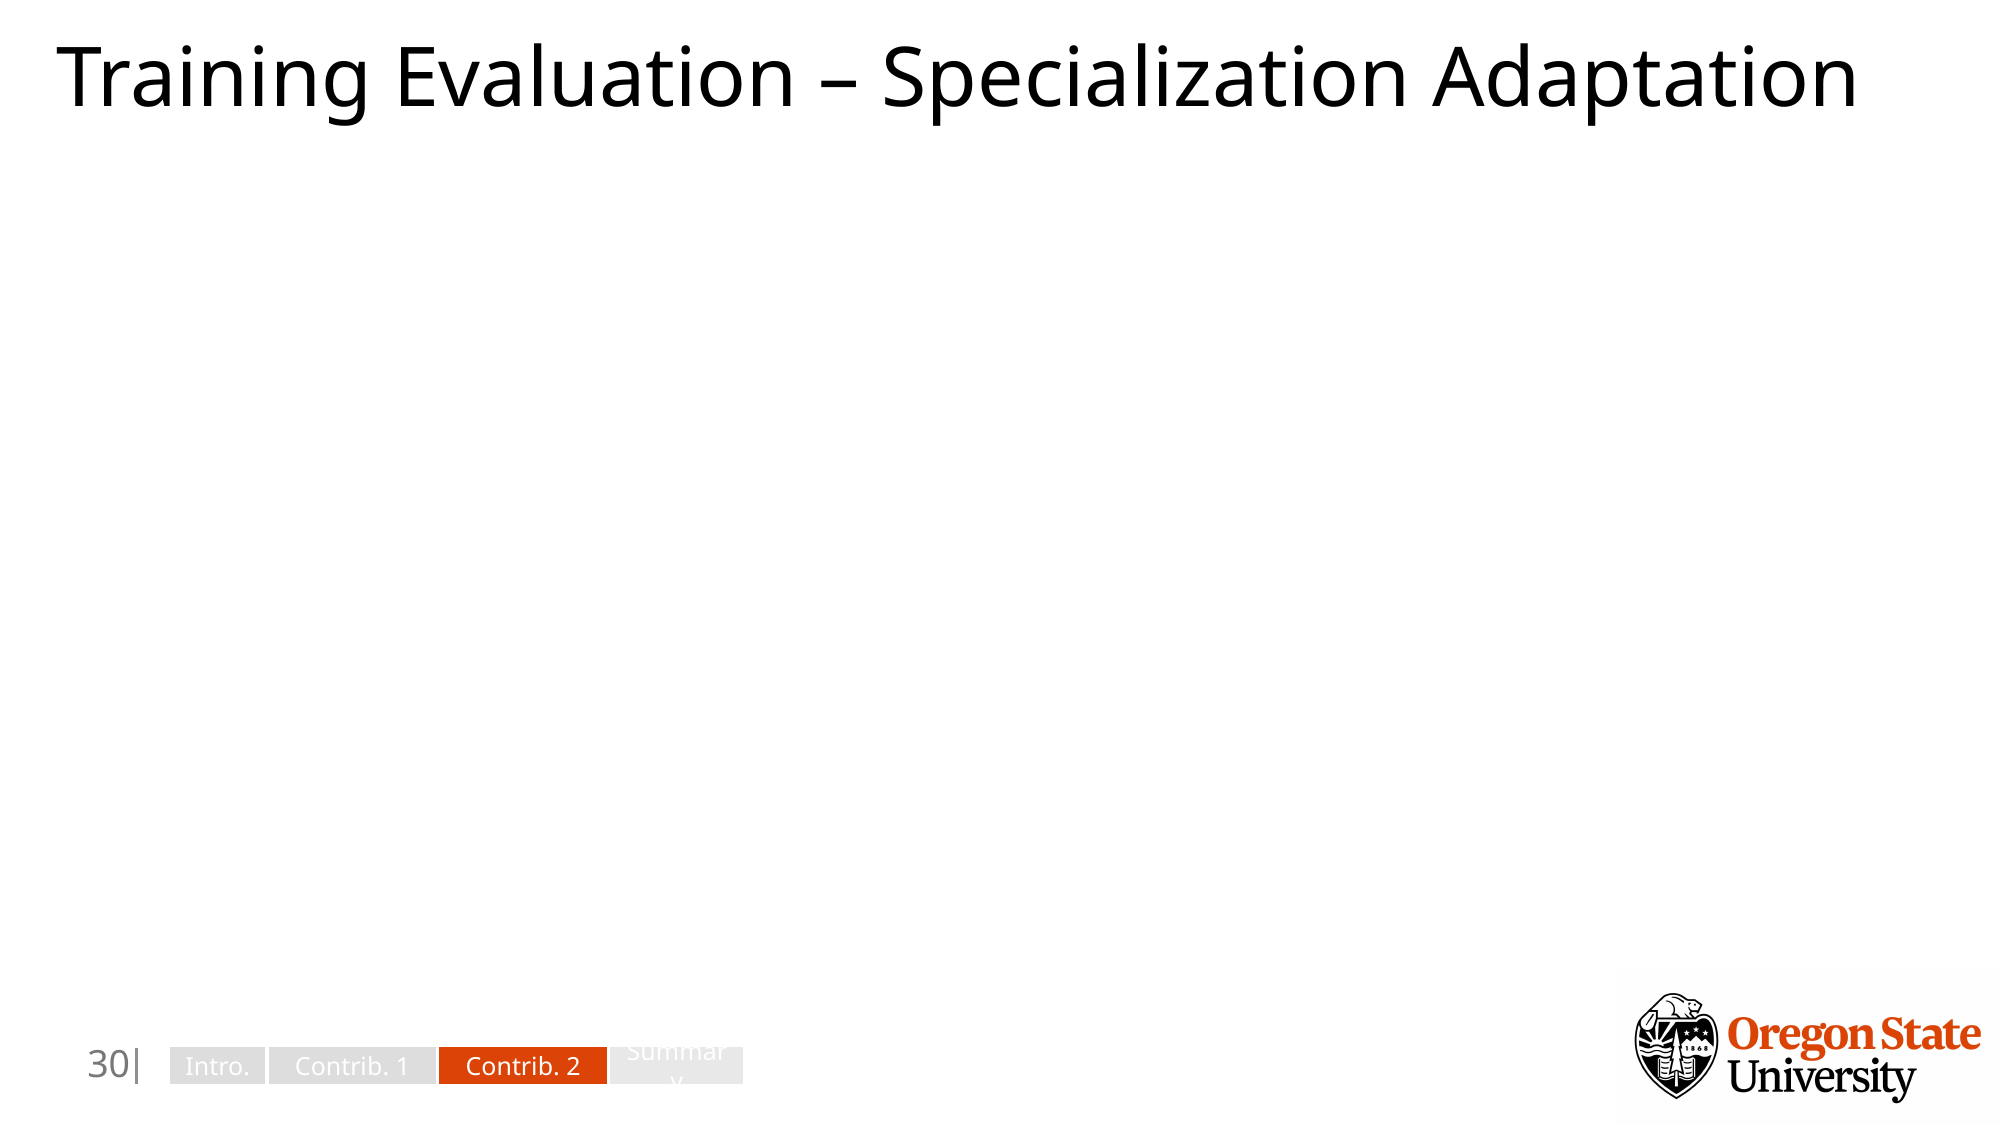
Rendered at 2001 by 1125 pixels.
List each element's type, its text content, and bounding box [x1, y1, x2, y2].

slide_number 29 [72, 1035, 523, 1096]
title Training Evaluation – Specialization Adaptation [40, 26, 1941, 133]
picture [1614, 970, 2000, 1125]
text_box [135, 1044, 746, 1086]
